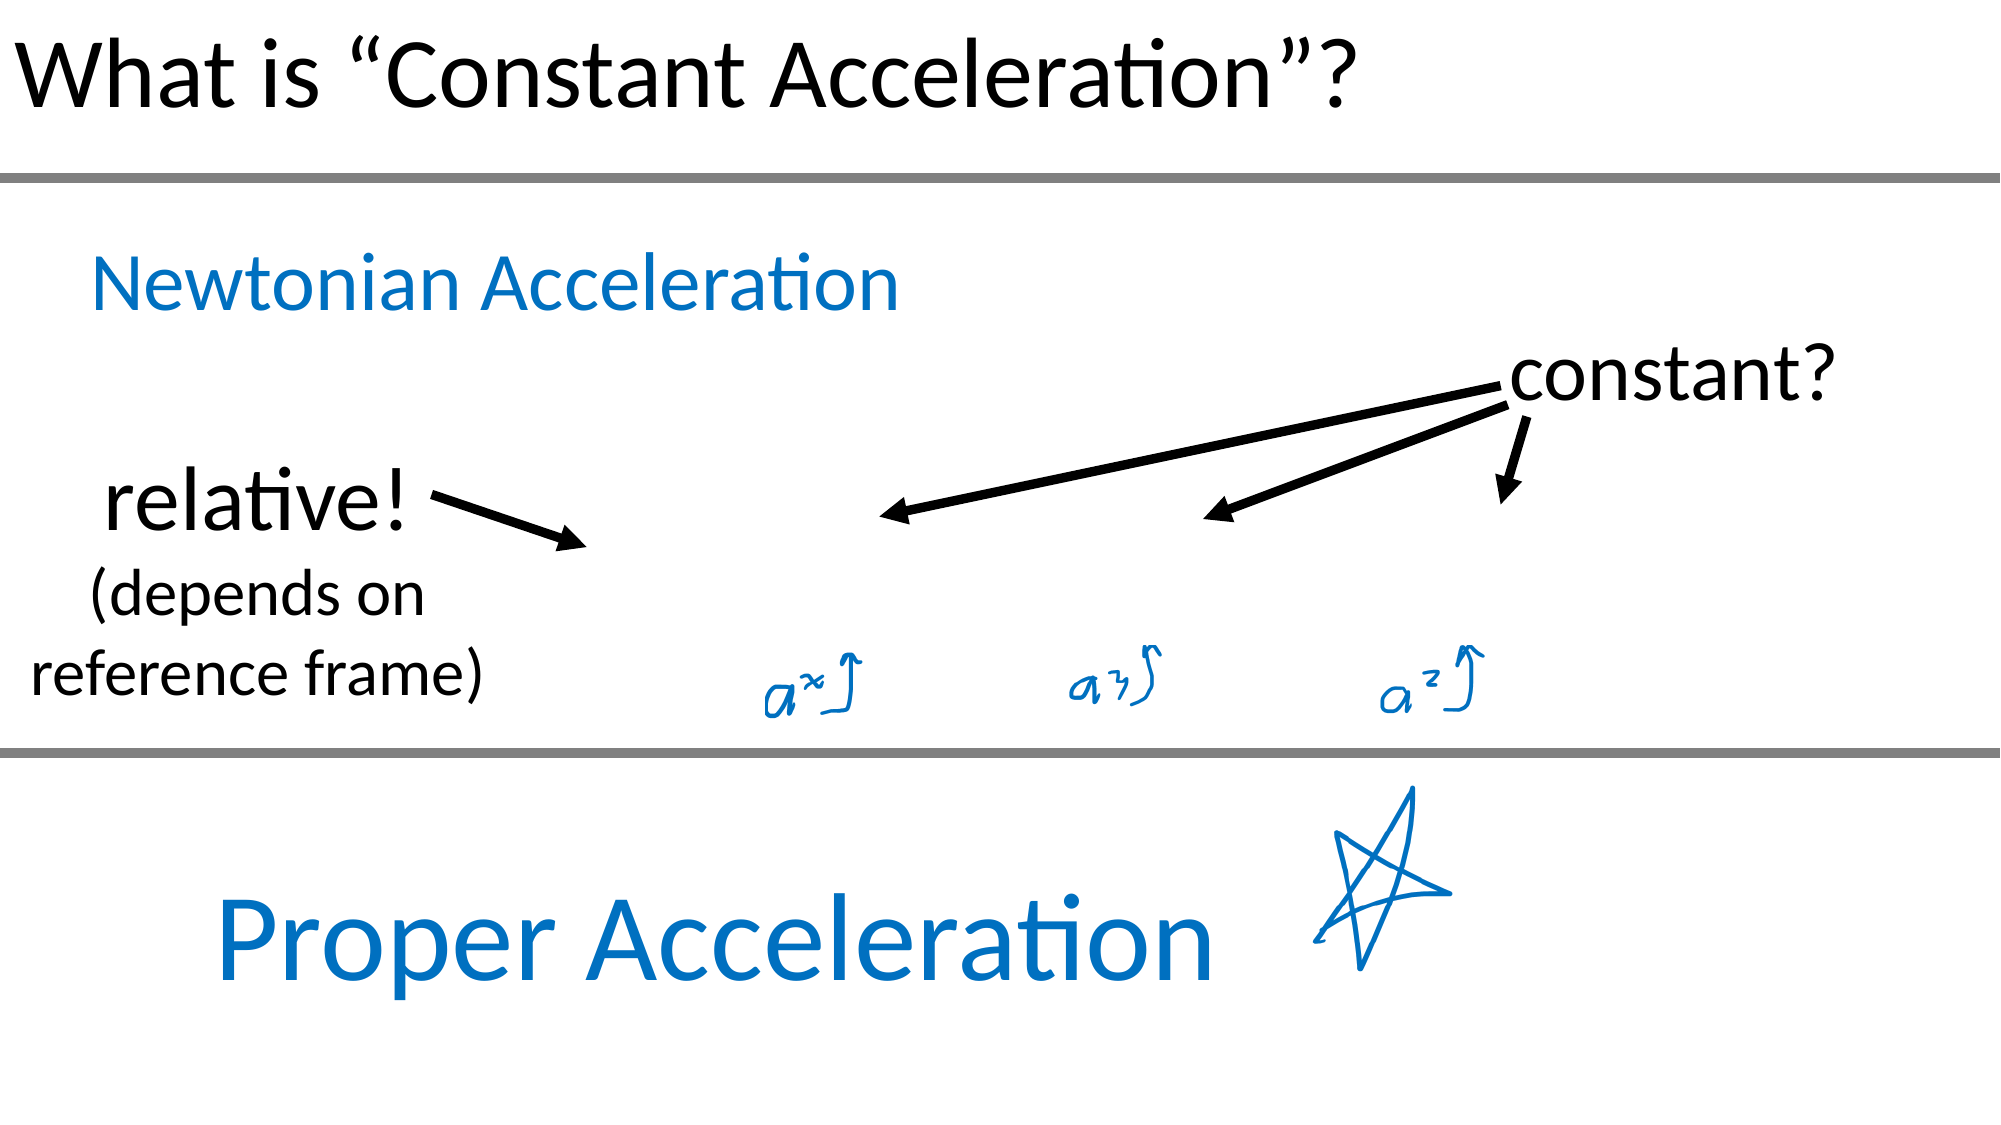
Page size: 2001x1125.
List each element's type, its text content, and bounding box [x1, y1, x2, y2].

text_box Newtonian Acceleration [75, 219, 918, 335]
text_box constant? [1494, 309, 1855, 425]
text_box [1203, 404, 1508, 519]
picture [765, 645, 1495, 752]
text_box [0, 431, 587, 720]
text_box What is “Constant Acceleration”? [0, 0, 1462, 135]
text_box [879, 385, 1501, 517]
picture [765, 754, 1495, 980]
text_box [1508, 416, 1527, 505]
